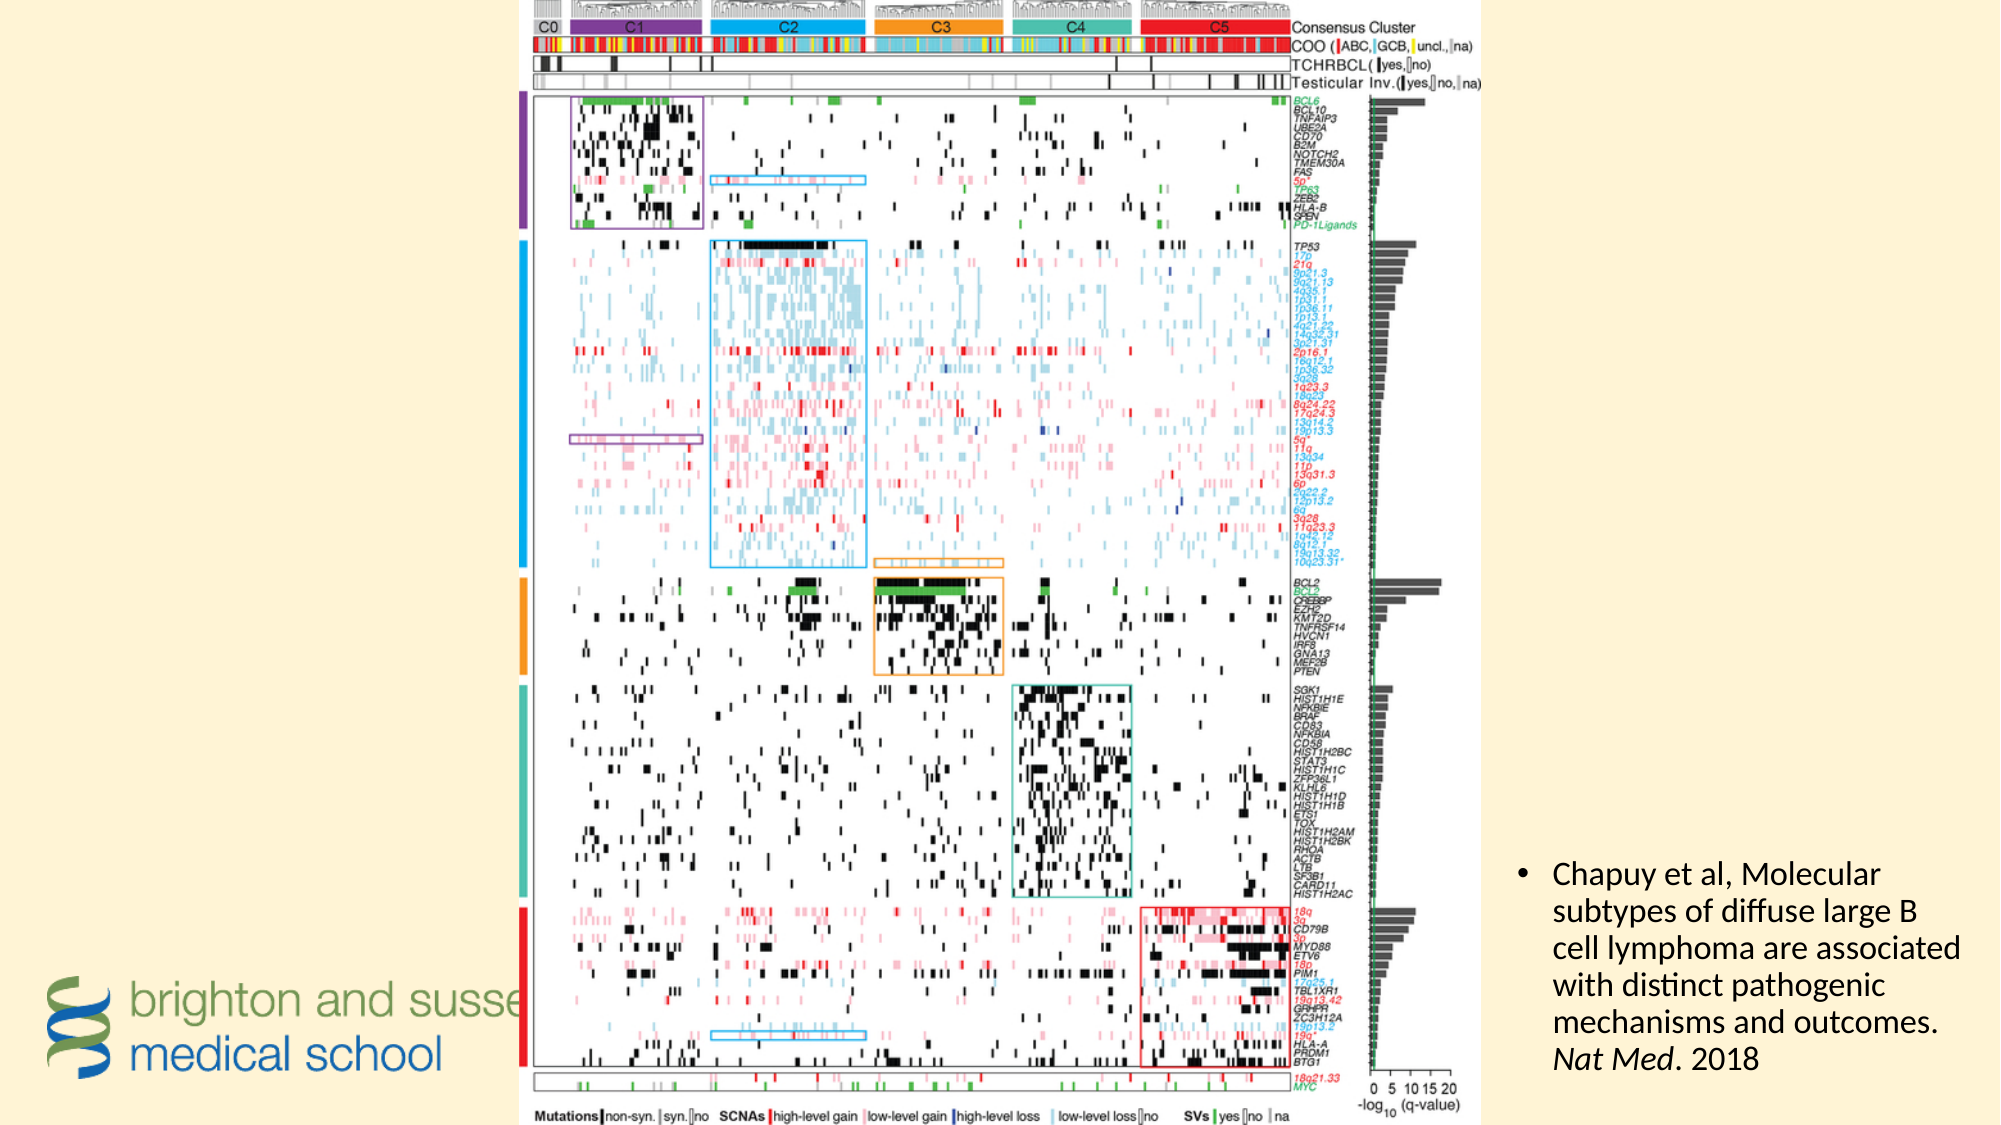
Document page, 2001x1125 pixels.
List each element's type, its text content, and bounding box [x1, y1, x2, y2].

picture [47, 0, 1481, 1125]
list Chapuy et al, Molecular subtypes of diffuse large B cell lymphoma are associated with distinct pathogenic mechanisms and outcomes. Nat Med. 2018 [1502, 848, 1980, 1091]
